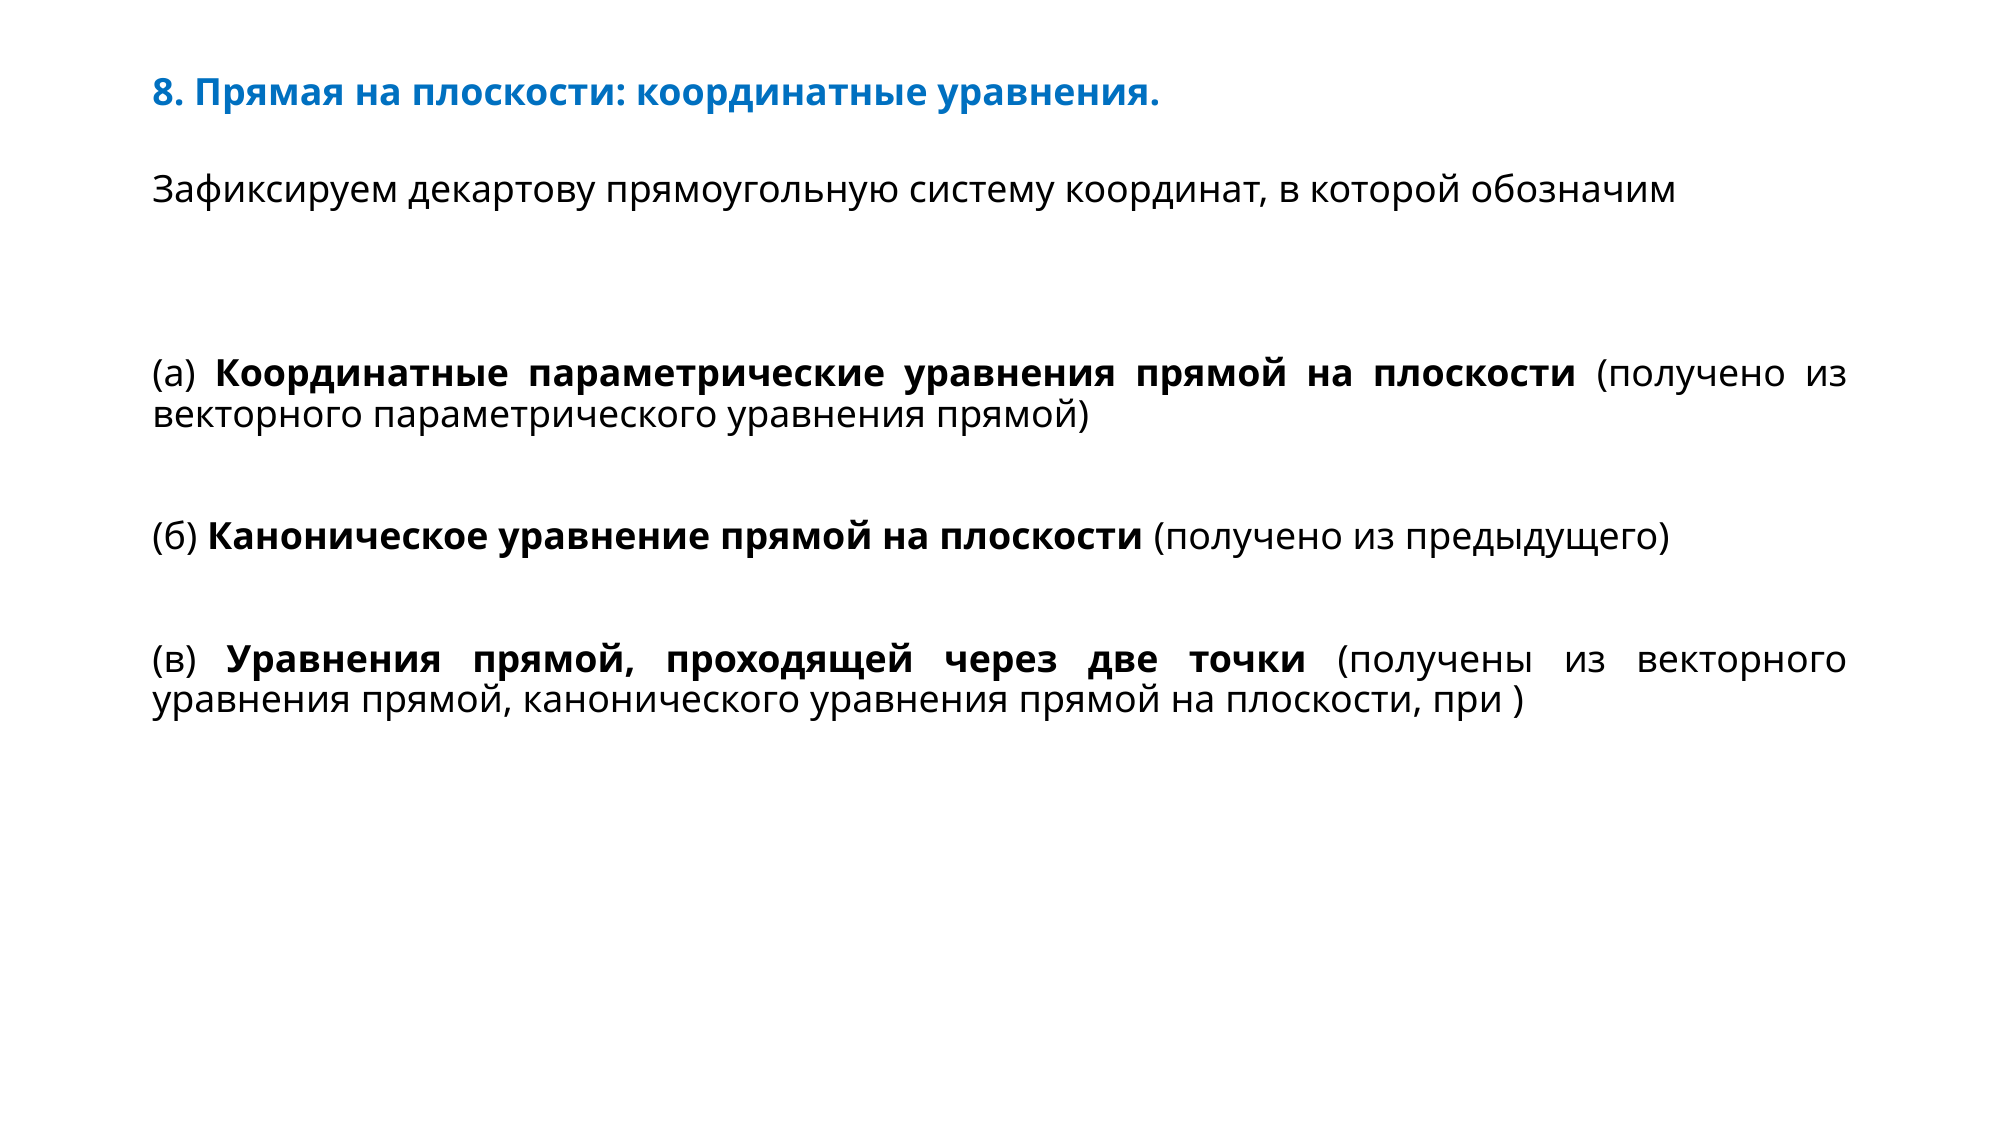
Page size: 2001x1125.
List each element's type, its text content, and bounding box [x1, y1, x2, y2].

title 8. Прямая на плоскости: координатные уравнения. [137, 65, 1863, 141]
